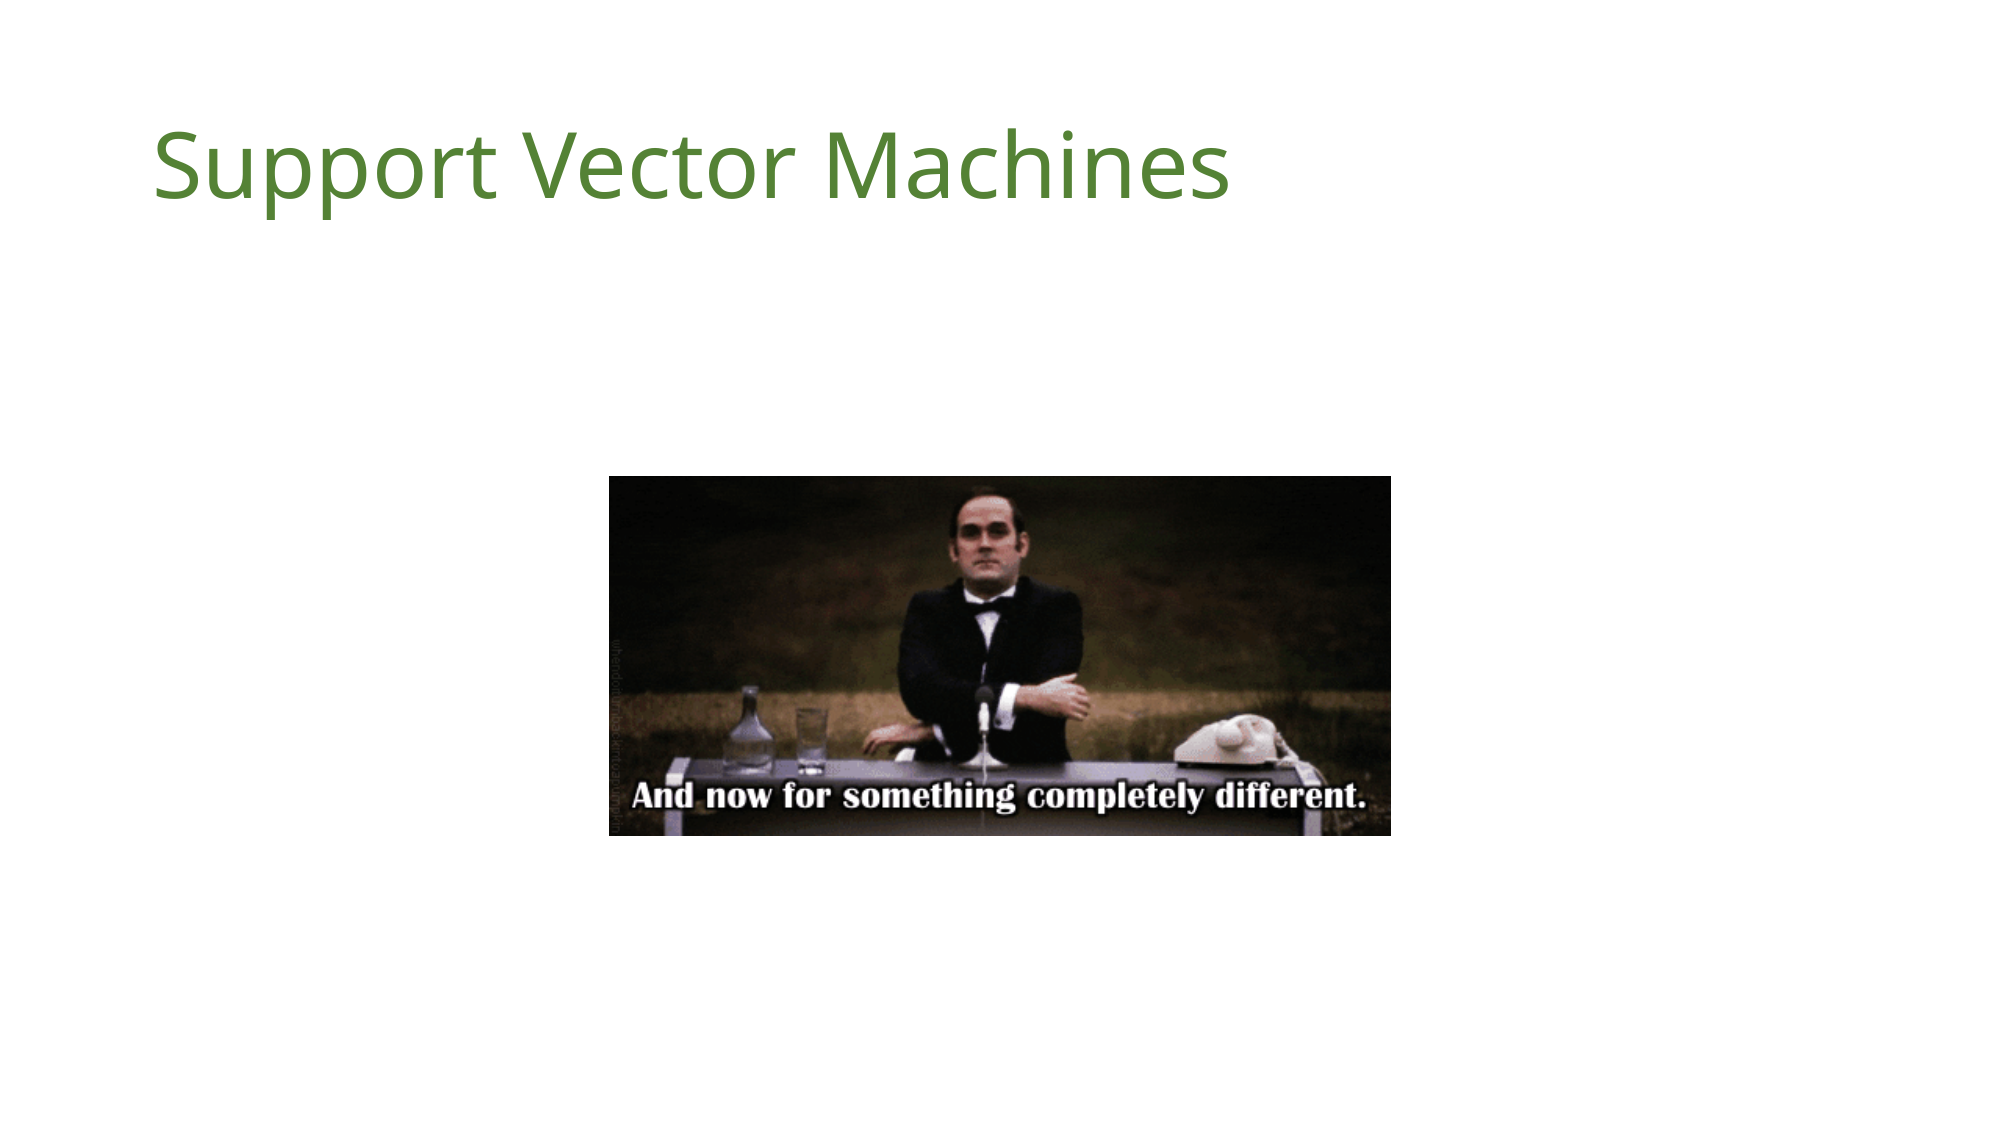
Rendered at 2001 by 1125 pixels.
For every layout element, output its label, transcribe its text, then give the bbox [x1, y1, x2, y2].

title Support Vector Machines [137, 59, 1863, 278]
picture [609, 476, 1391, 837]
